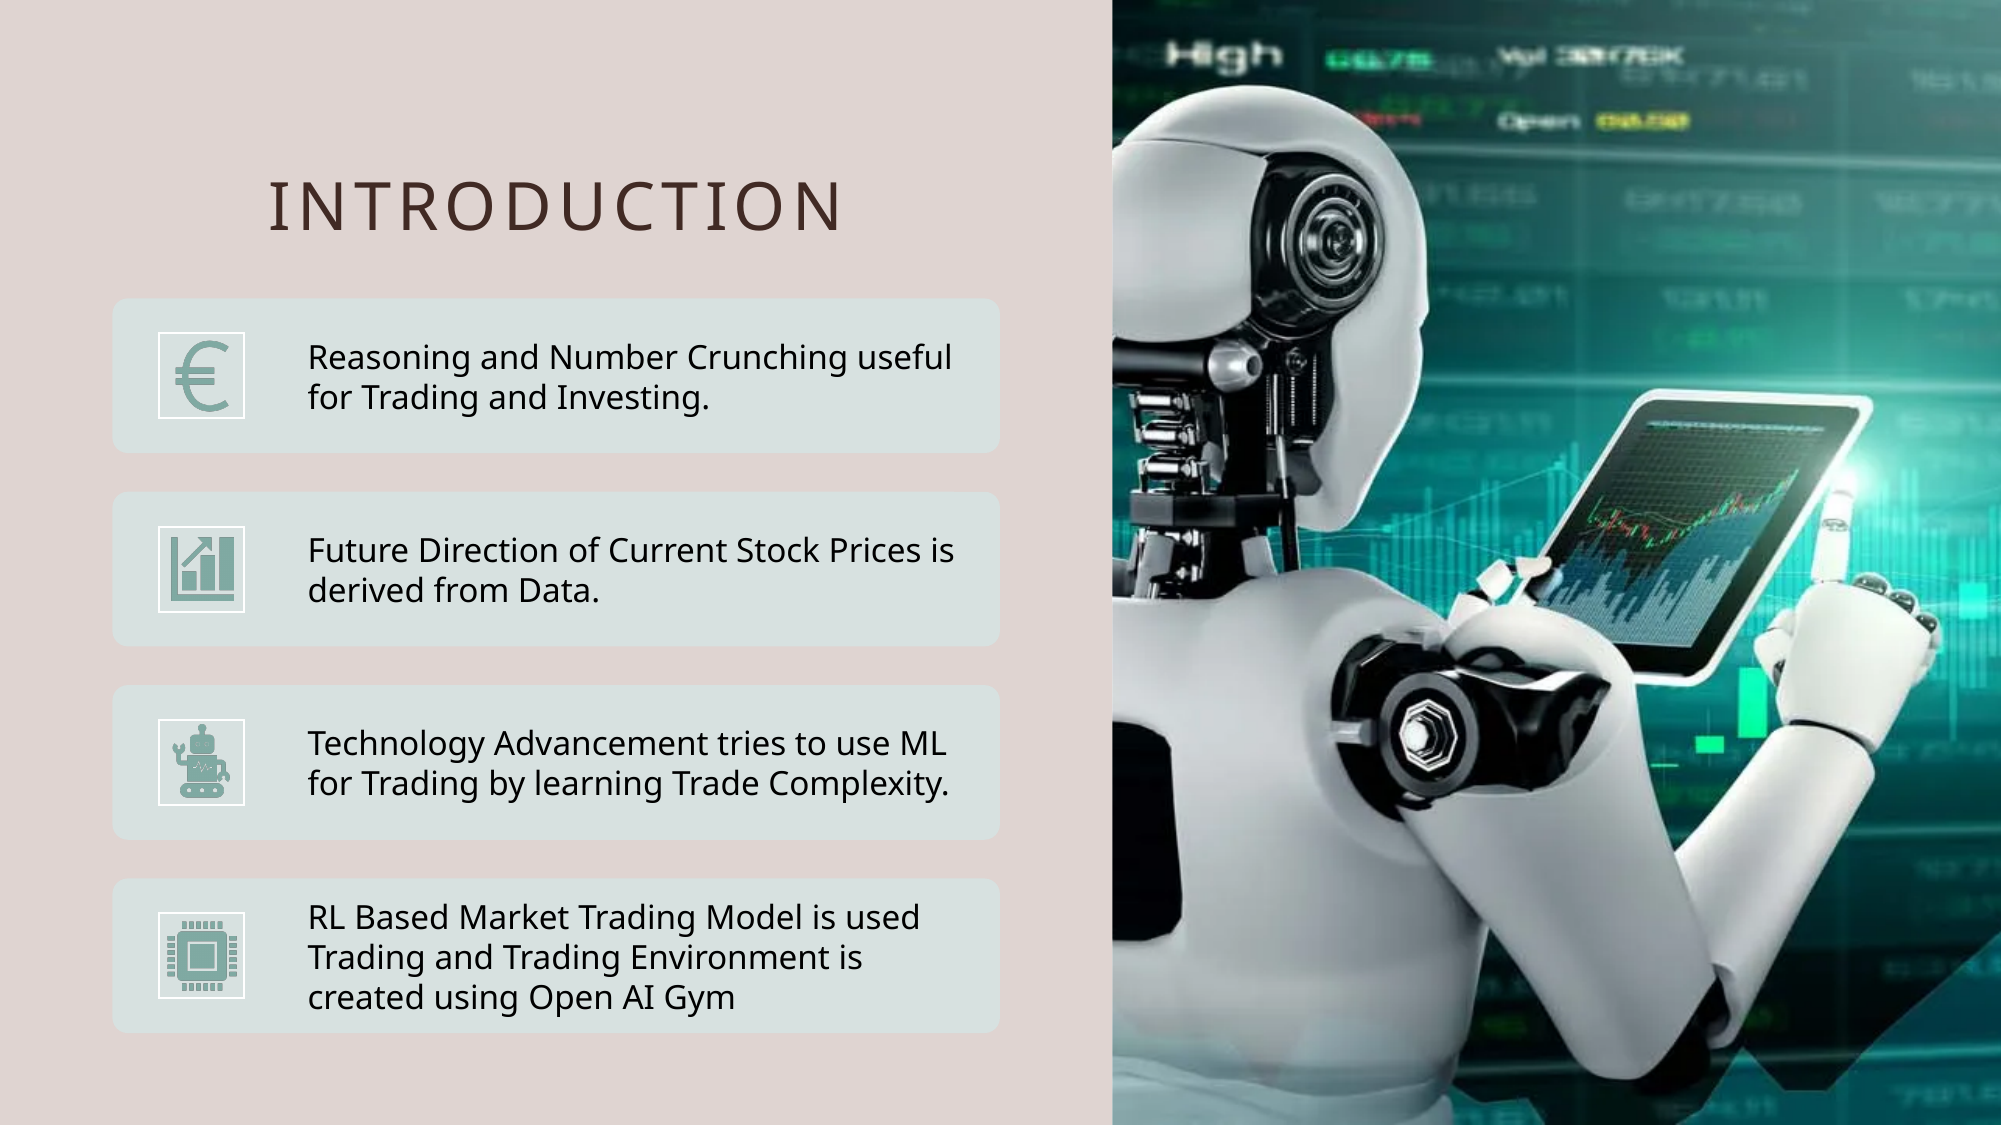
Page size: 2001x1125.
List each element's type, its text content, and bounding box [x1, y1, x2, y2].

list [112, 298, 1000, 1034]
title Introduction [112, 67, 1000, 253]
text_box [0, 0, 1112, 1125]
picture [1112, 0, 2001, 1125]
